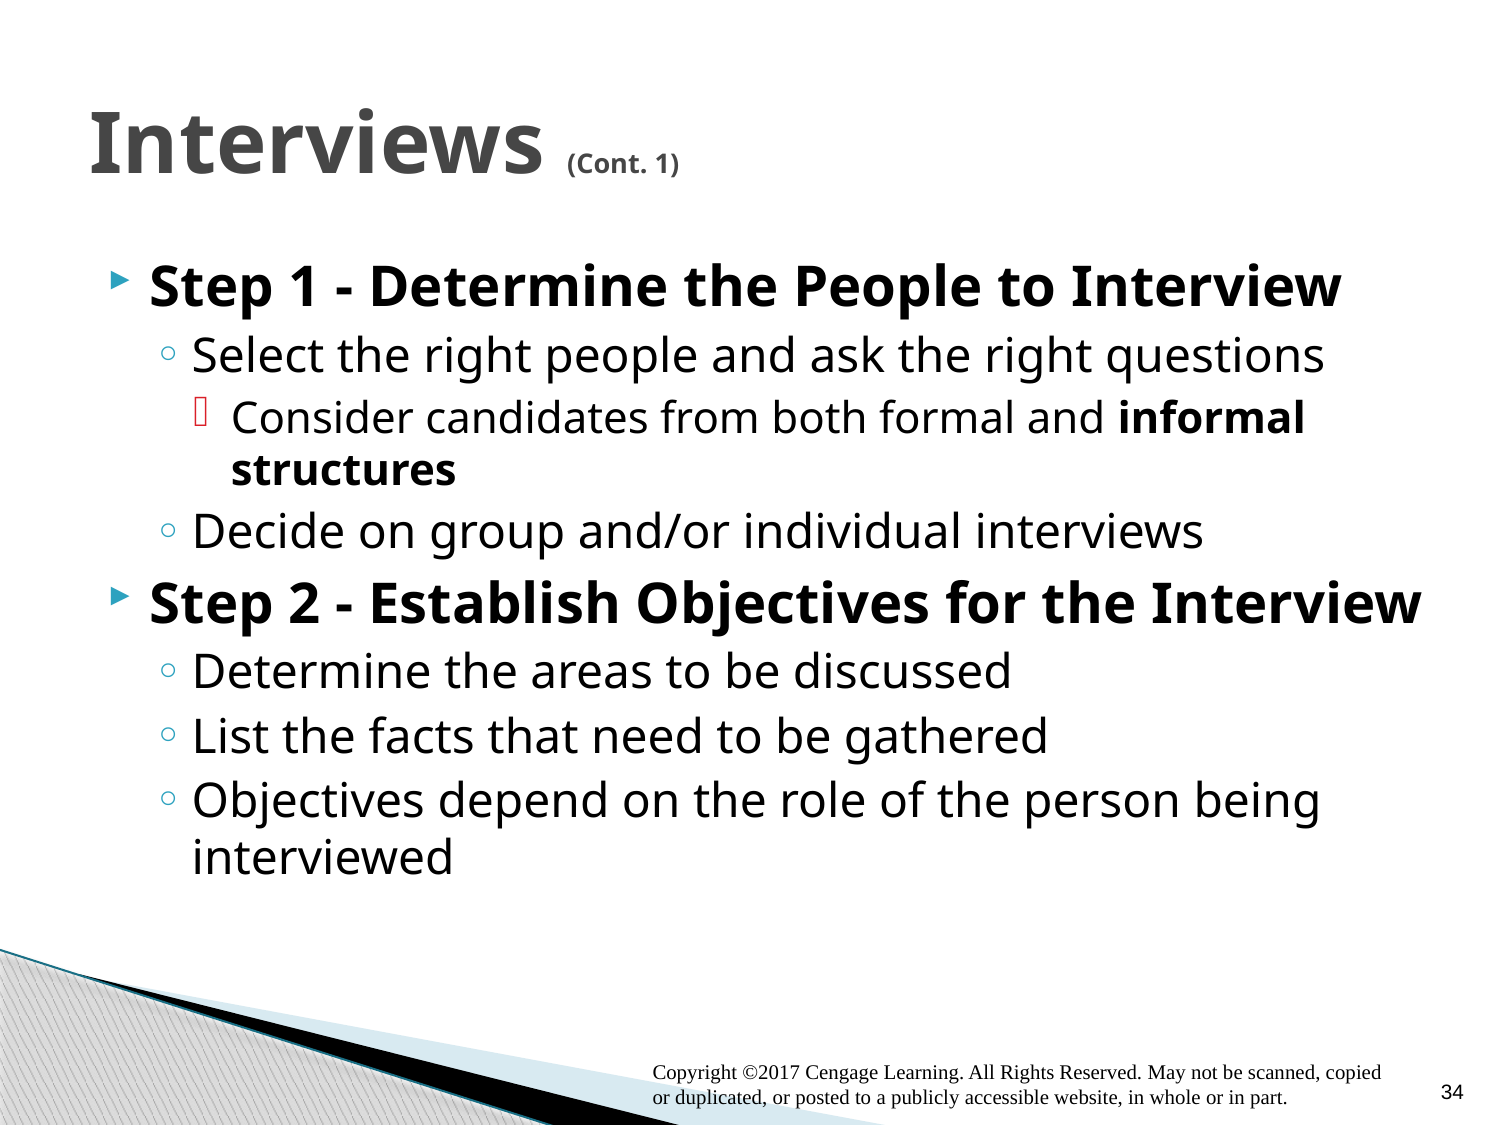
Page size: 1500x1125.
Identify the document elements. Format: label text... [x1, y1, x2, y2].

slide_number 34 [1419, 1051, 1479, 1112]
list Step 1 - Determine the People to Interview Select the right people and ask the right questions Consider candidates from both formal and informal structures Decide on group and/or individual interviews Step 2 - Establish Objectives for the Interview Determine the areas to be discussed List the facts that need to be gathered Objectives depend on the role of the person being interviewed [75, 243, 1463, 986]
title Interviews (Cont. 1) [75, 45, 1425, 233]
footer Copyright ©2017 Cengage Learning. All Rights Reserved. May not be scanned, copied or duplicated, or posted to a publicly accessible website, in whole or in part. [637, 1051, 1419, 1112]
